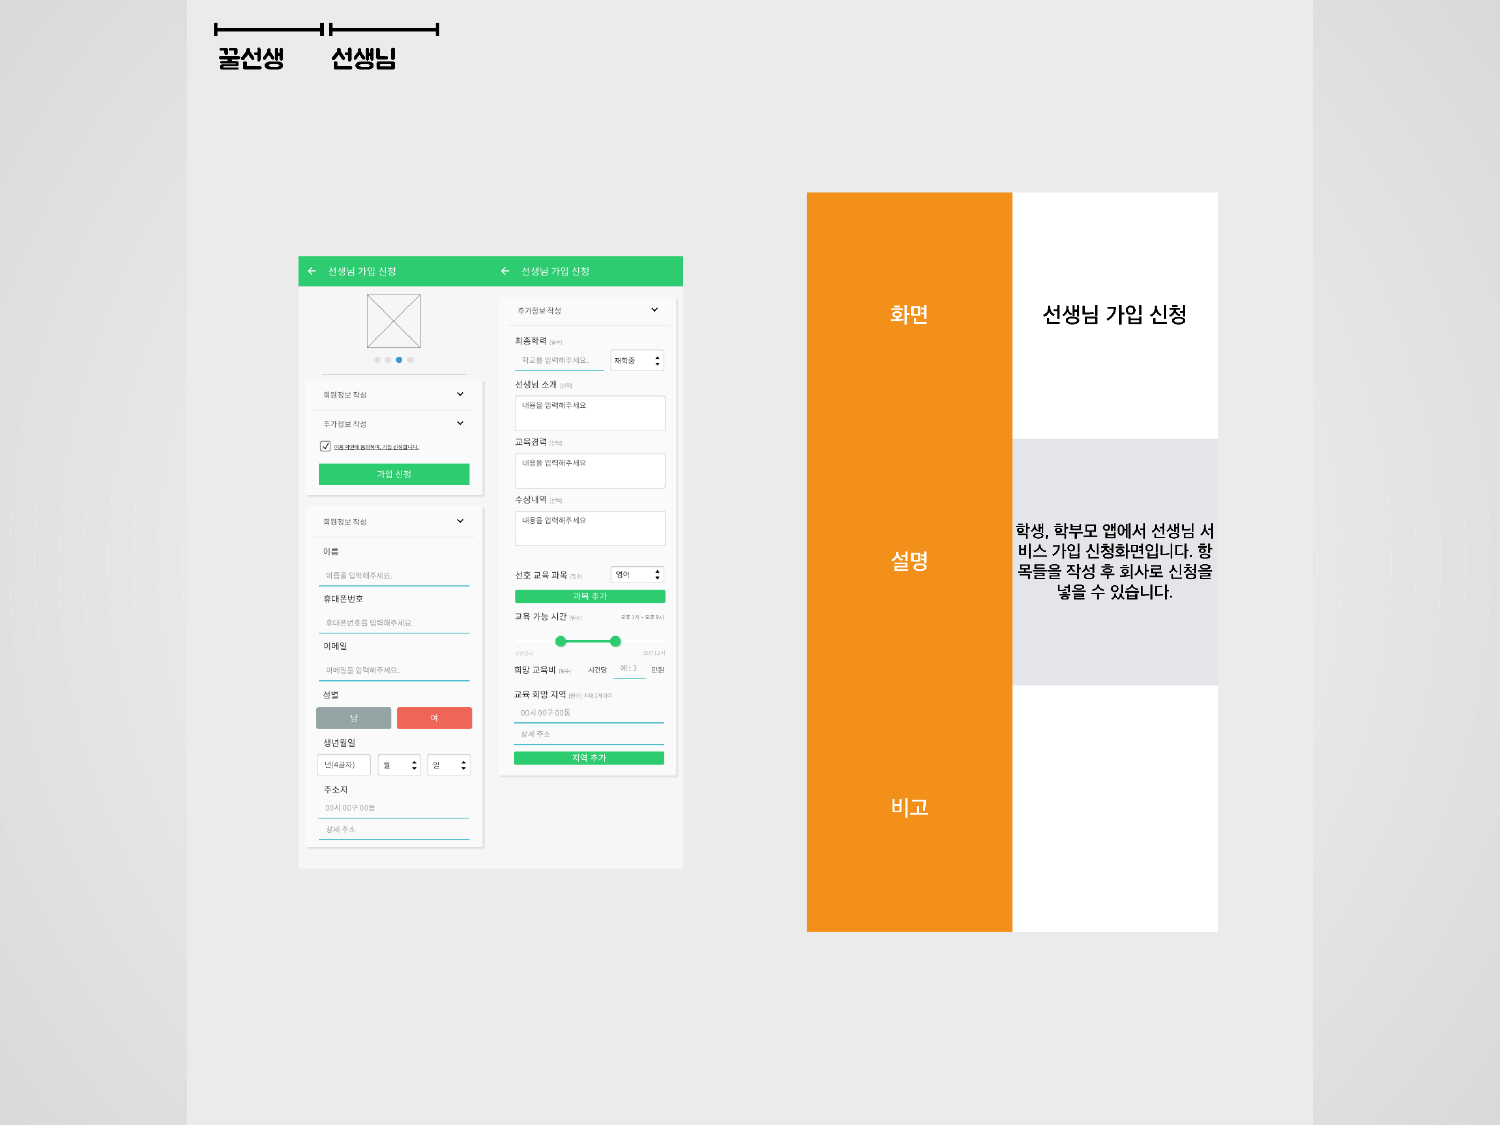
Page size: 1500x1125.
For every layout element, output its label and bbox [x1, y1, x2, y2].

picture [187, 0, 1313, 1125]
